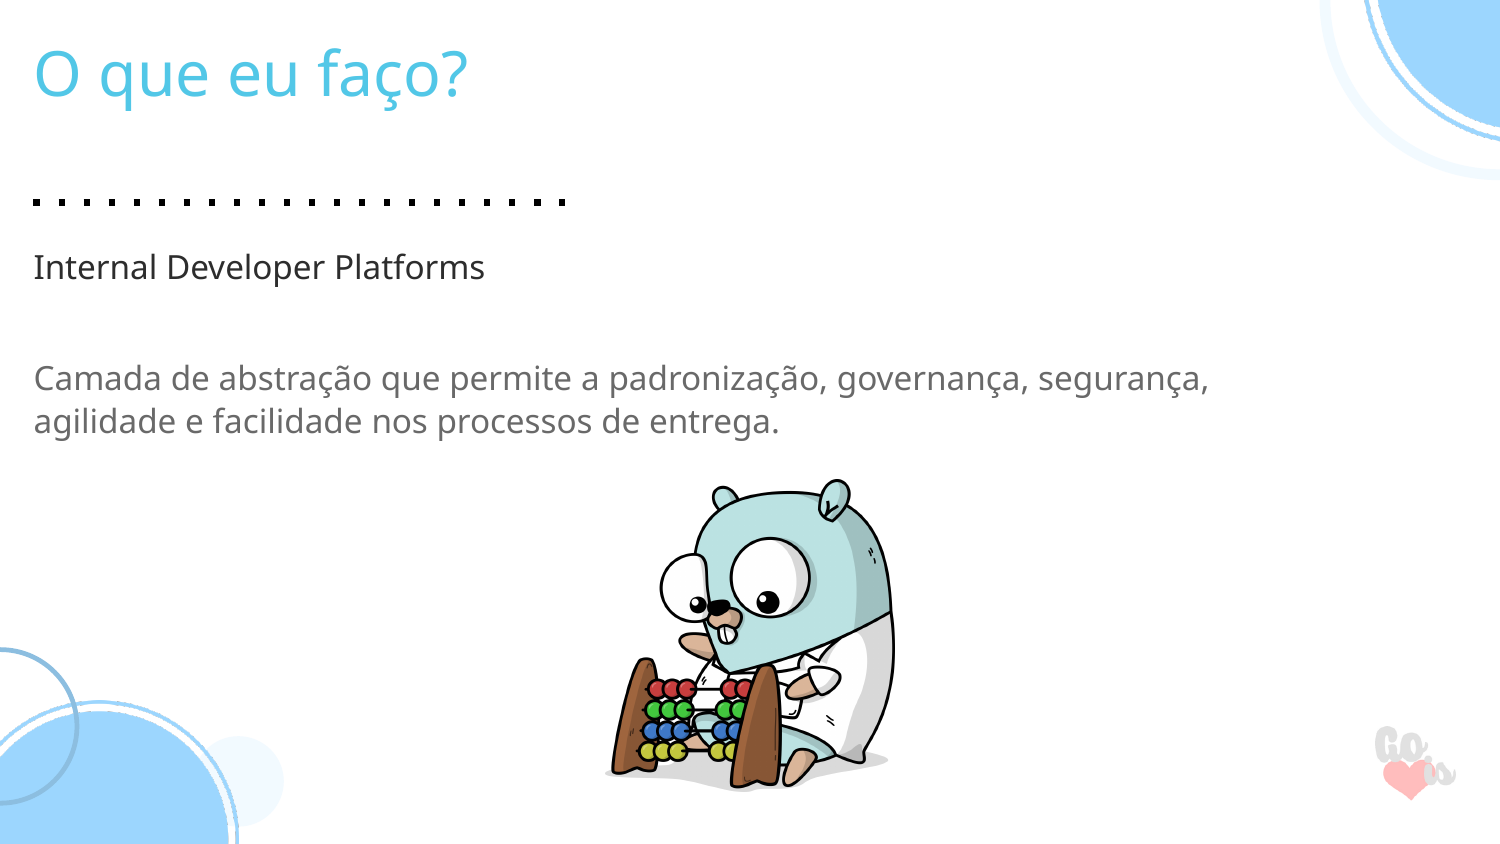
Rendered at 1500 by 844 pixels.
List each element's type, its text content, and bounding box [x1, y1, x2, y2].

picture [605, 478, 895, 793]
picture [1375, 726, 1457, 801]
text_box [1319, 0, 1500, 181]
text_box Camada de abstração que permite a padronização, governança, segurança, agilidade e facilidade nos processos de entrega. [33, 353, 1267, 441]
text_box O que eu faço? [33, 28, 598, 109]
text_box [0, 646, 284, 844]
text_box Internal Developer Platforms [33, 243, 758, 287]
